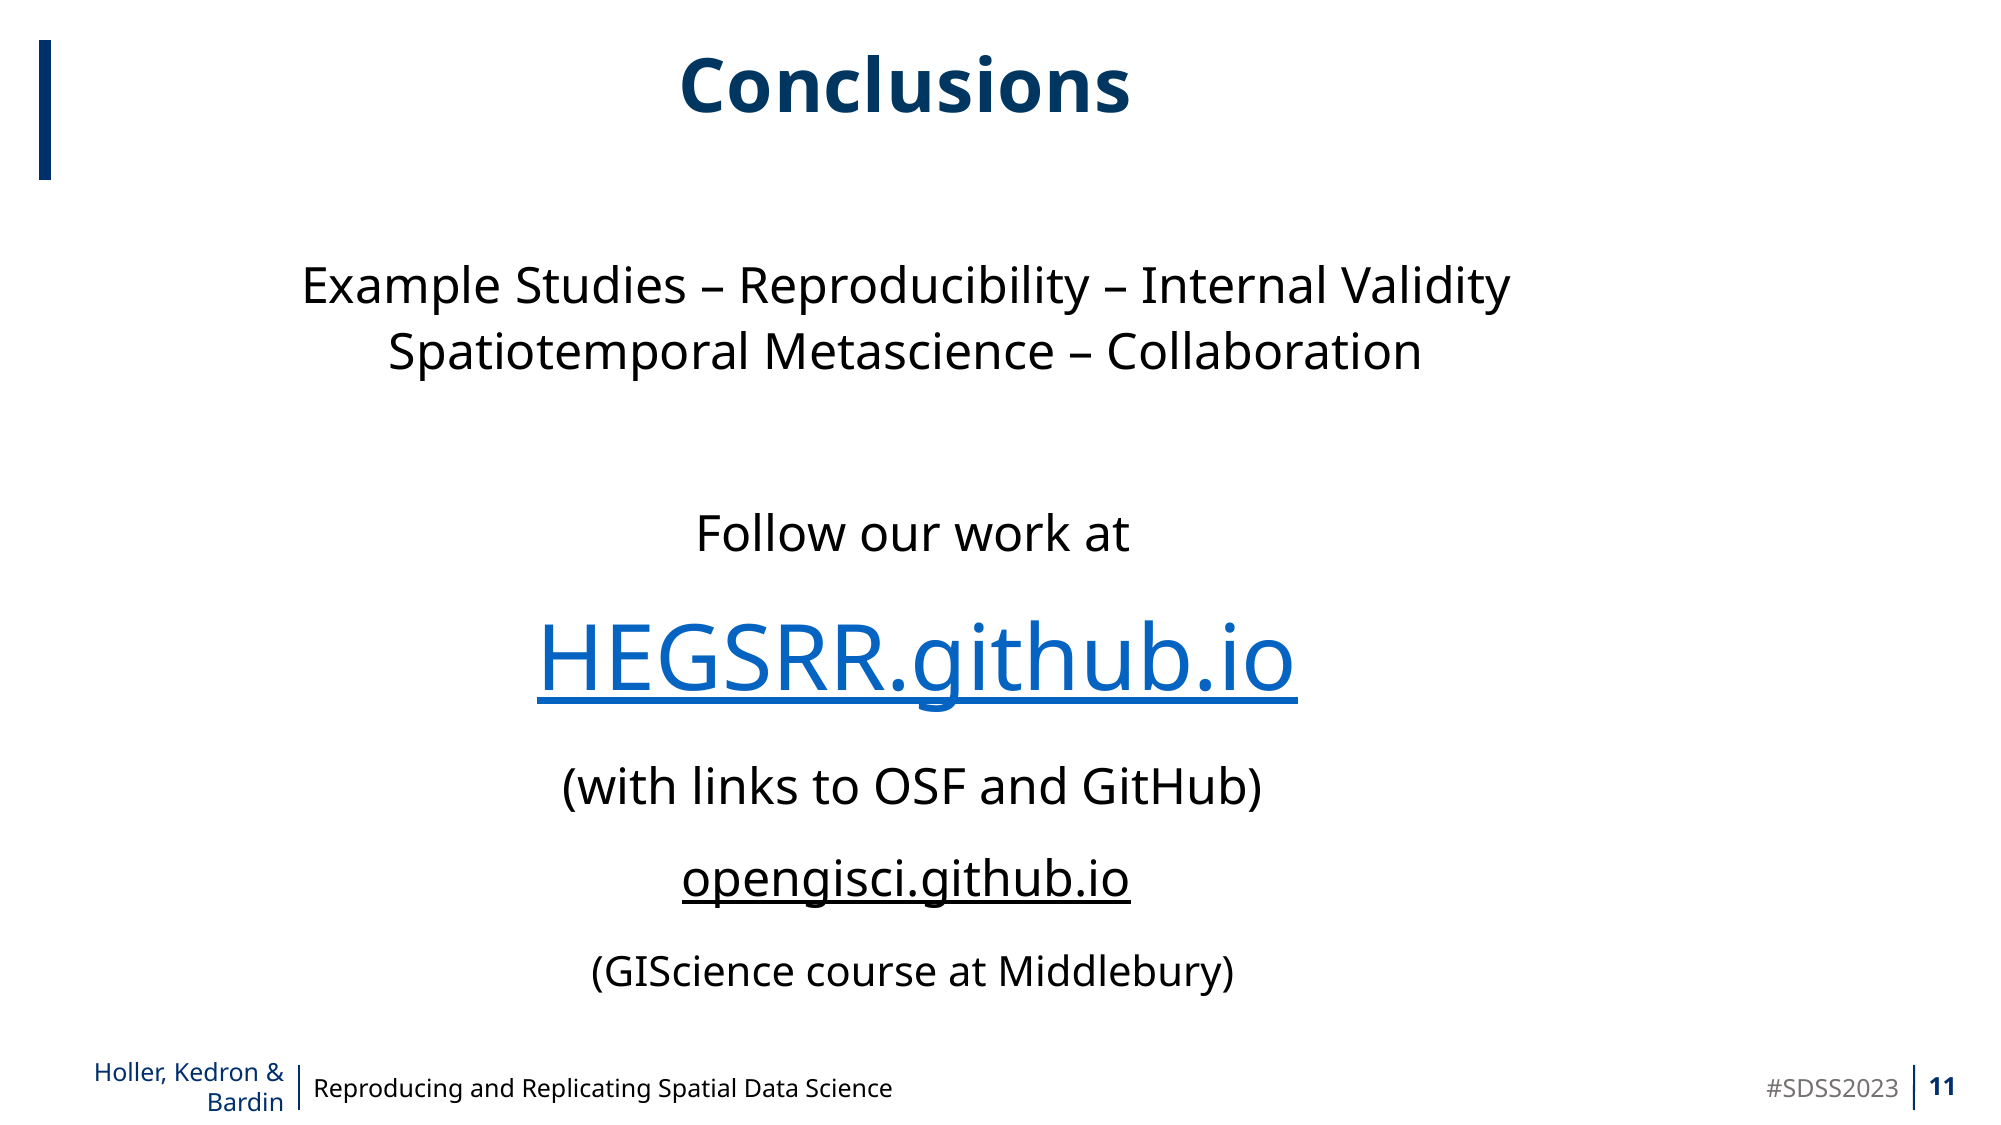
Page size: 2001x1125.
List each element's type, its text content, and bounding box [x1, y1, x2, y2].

list Conclusions [63, 40, 1748, 130]
list Example Studies – Reproducibility – Internal Validity Spatiotemporal Metascience – Collaboration Follow our work at HEGSRR.github.io (with links to OSF and GitHub) opengisci.github.io (GIScience course at Middlebury) [63, 226, 1748, 1016]
